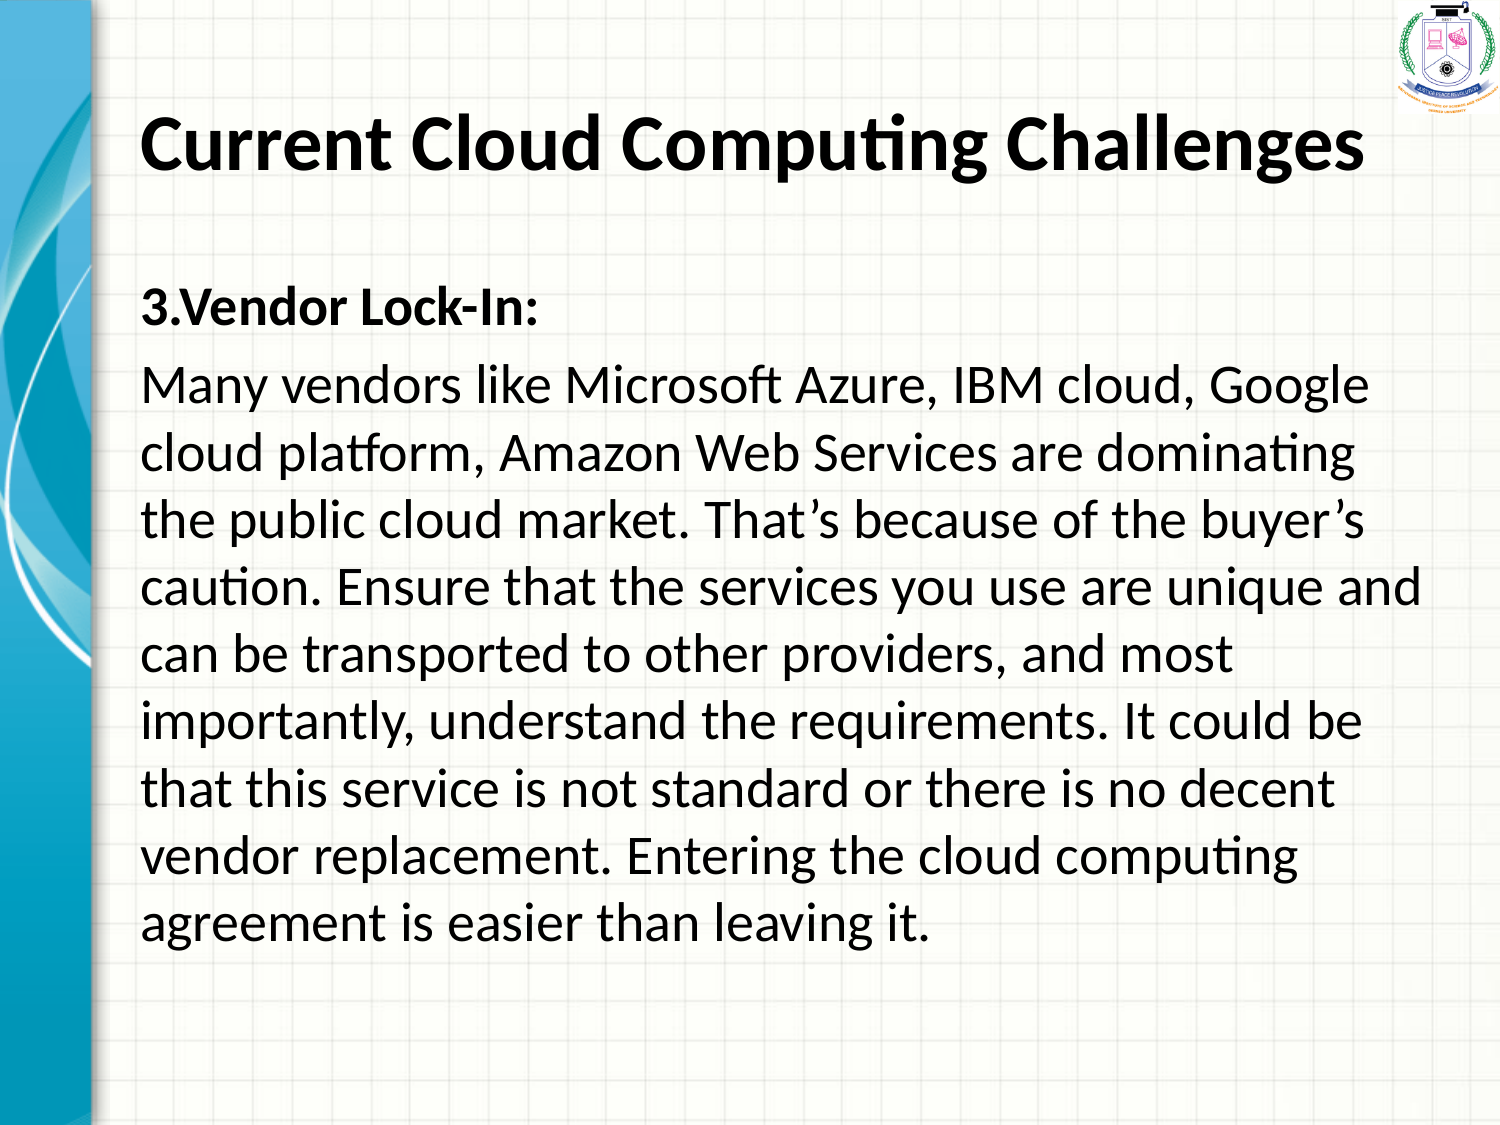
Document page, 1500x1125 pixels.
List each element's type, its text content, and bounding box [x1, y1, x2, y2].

list 3.Vendor Lock-In: Many vendors like Microsoft Azure, IBM cloud, Google cloud platform, Amazon Web Services are dominating the public cloud market. That’s because of the buyer’s caution. Ensure that the services you use are unique and can be transported to other providers, and most importantly, understand the requirements. It could be that this service is not standard or there is no decent vendor replacement. Entering the cloud computing agreement is easier than leaving it. [125, 261, 1450, 967]
picture [0, 0, 1500, 1125]
title Current Cloud Computing Challenges [125, 44, 1450, 232]
